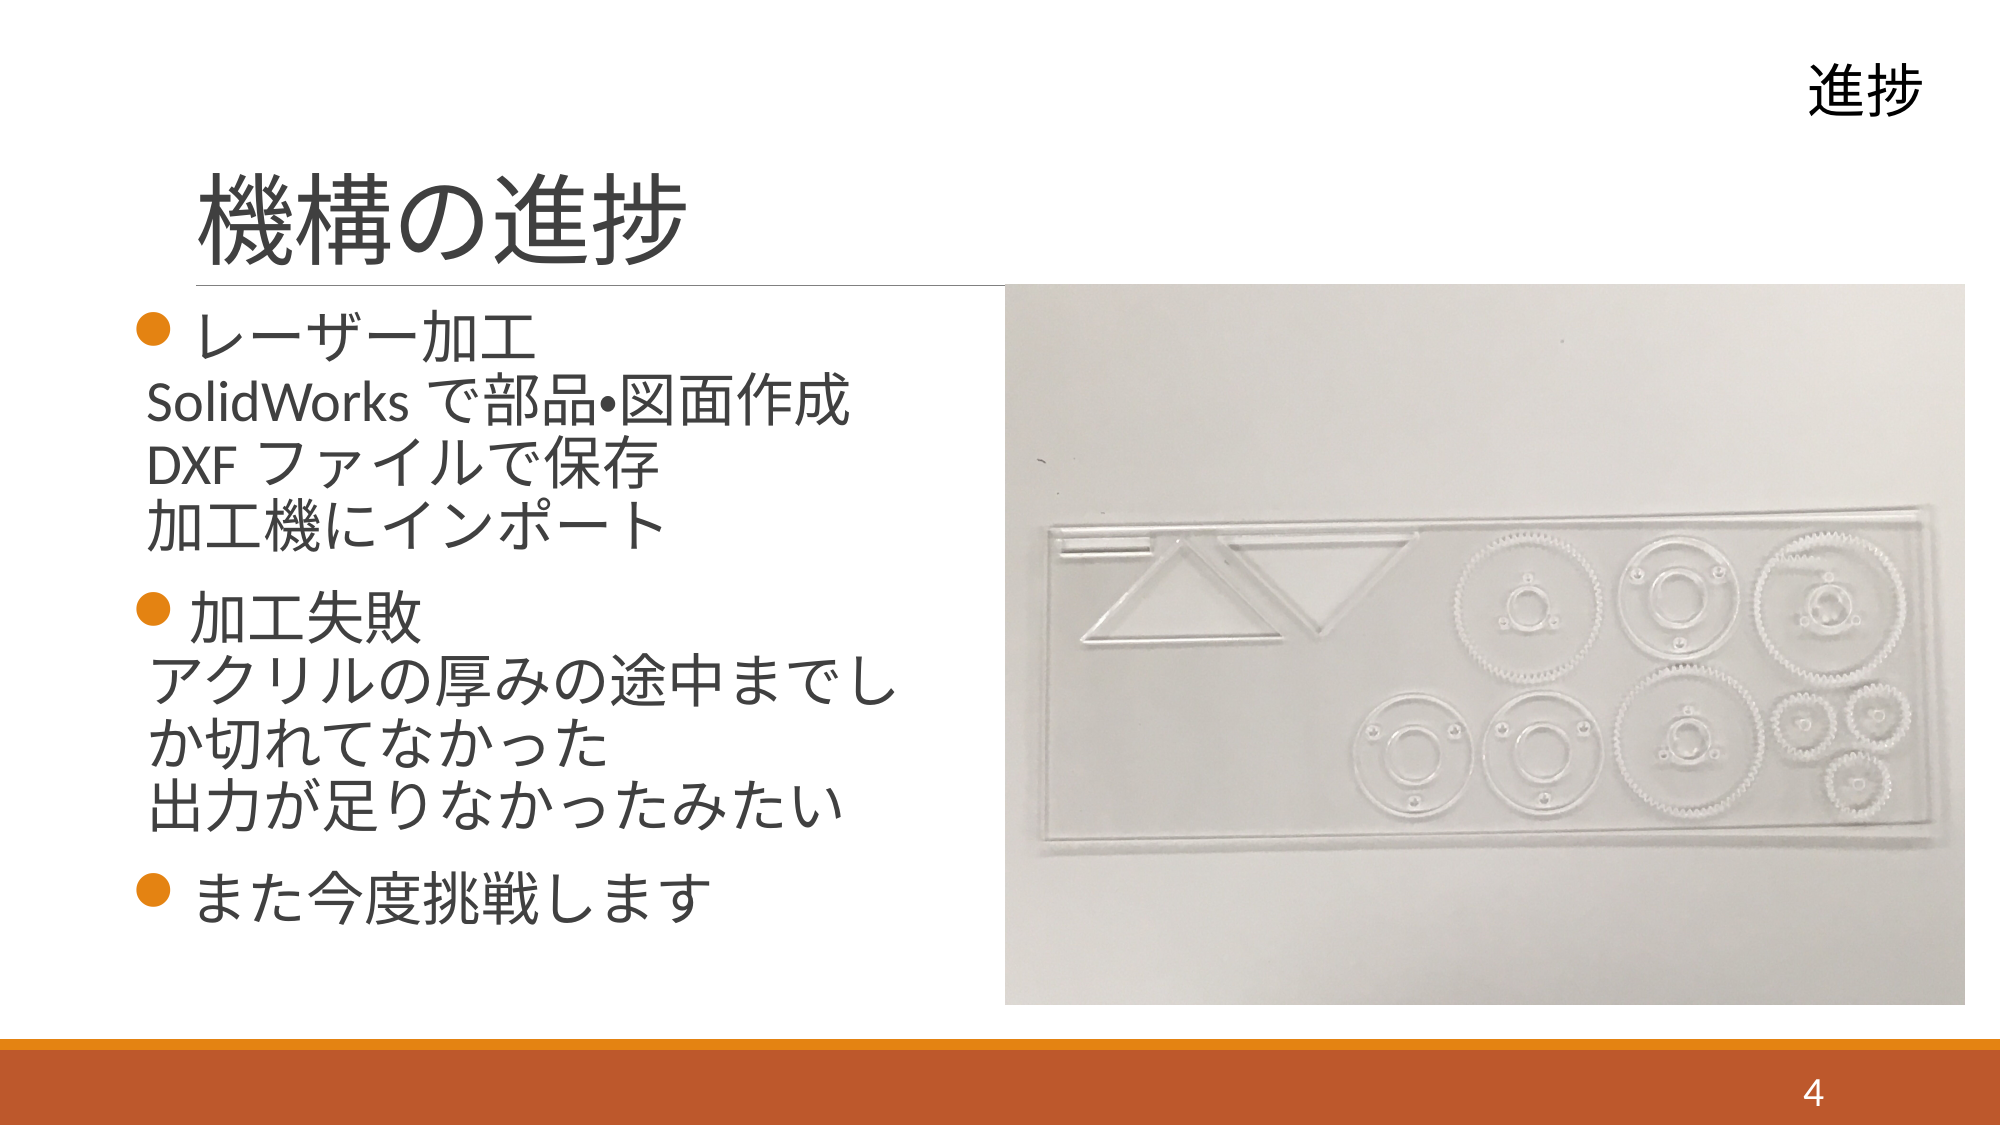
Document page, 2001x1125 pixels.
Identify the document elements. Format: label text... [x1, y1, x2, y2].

list レーザー加工 SolidWorksで部品・図面作成 DXFファイルで保存 加工機にインポート 加工失敗 アクリルの厚みの途中までしか切れてなかった 出力が足りなかったみたい また今度挑戦します [131, 301, 947, 1005]
picture [1004, 284, 1966, 1006]
title 機構の進捗 [180, 47, 1830, 285]
text_box 進捗 [1130, 47, 1940, 132]
slide_number 4 [1624, 1059, 1840, 1120]
